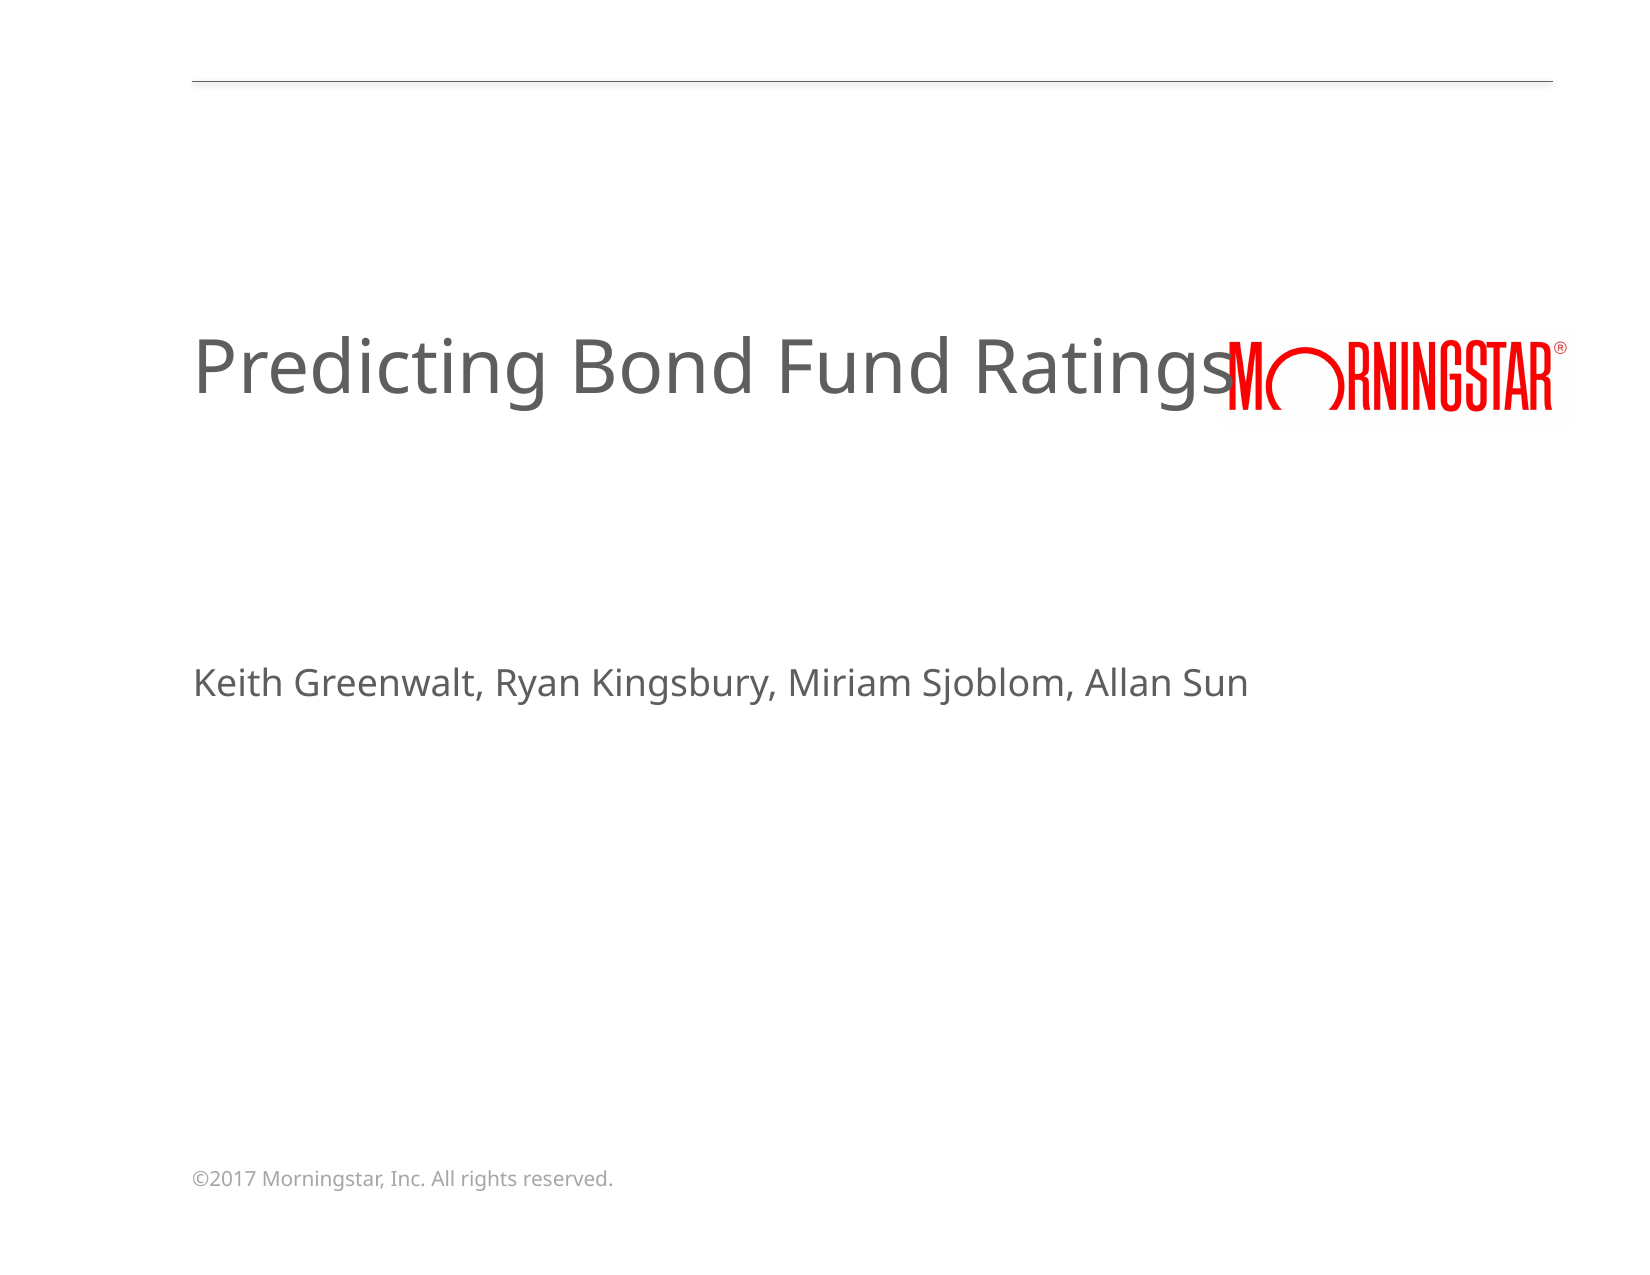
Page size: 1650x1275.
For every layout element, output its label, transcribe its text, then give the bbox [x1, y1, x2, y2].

list Predicting Bond Fund Ratings Keith Greenwalt, Ryan Kingsbury, Miriam Sjoblom, Allan Sun [192, 324, 1588, 913]
